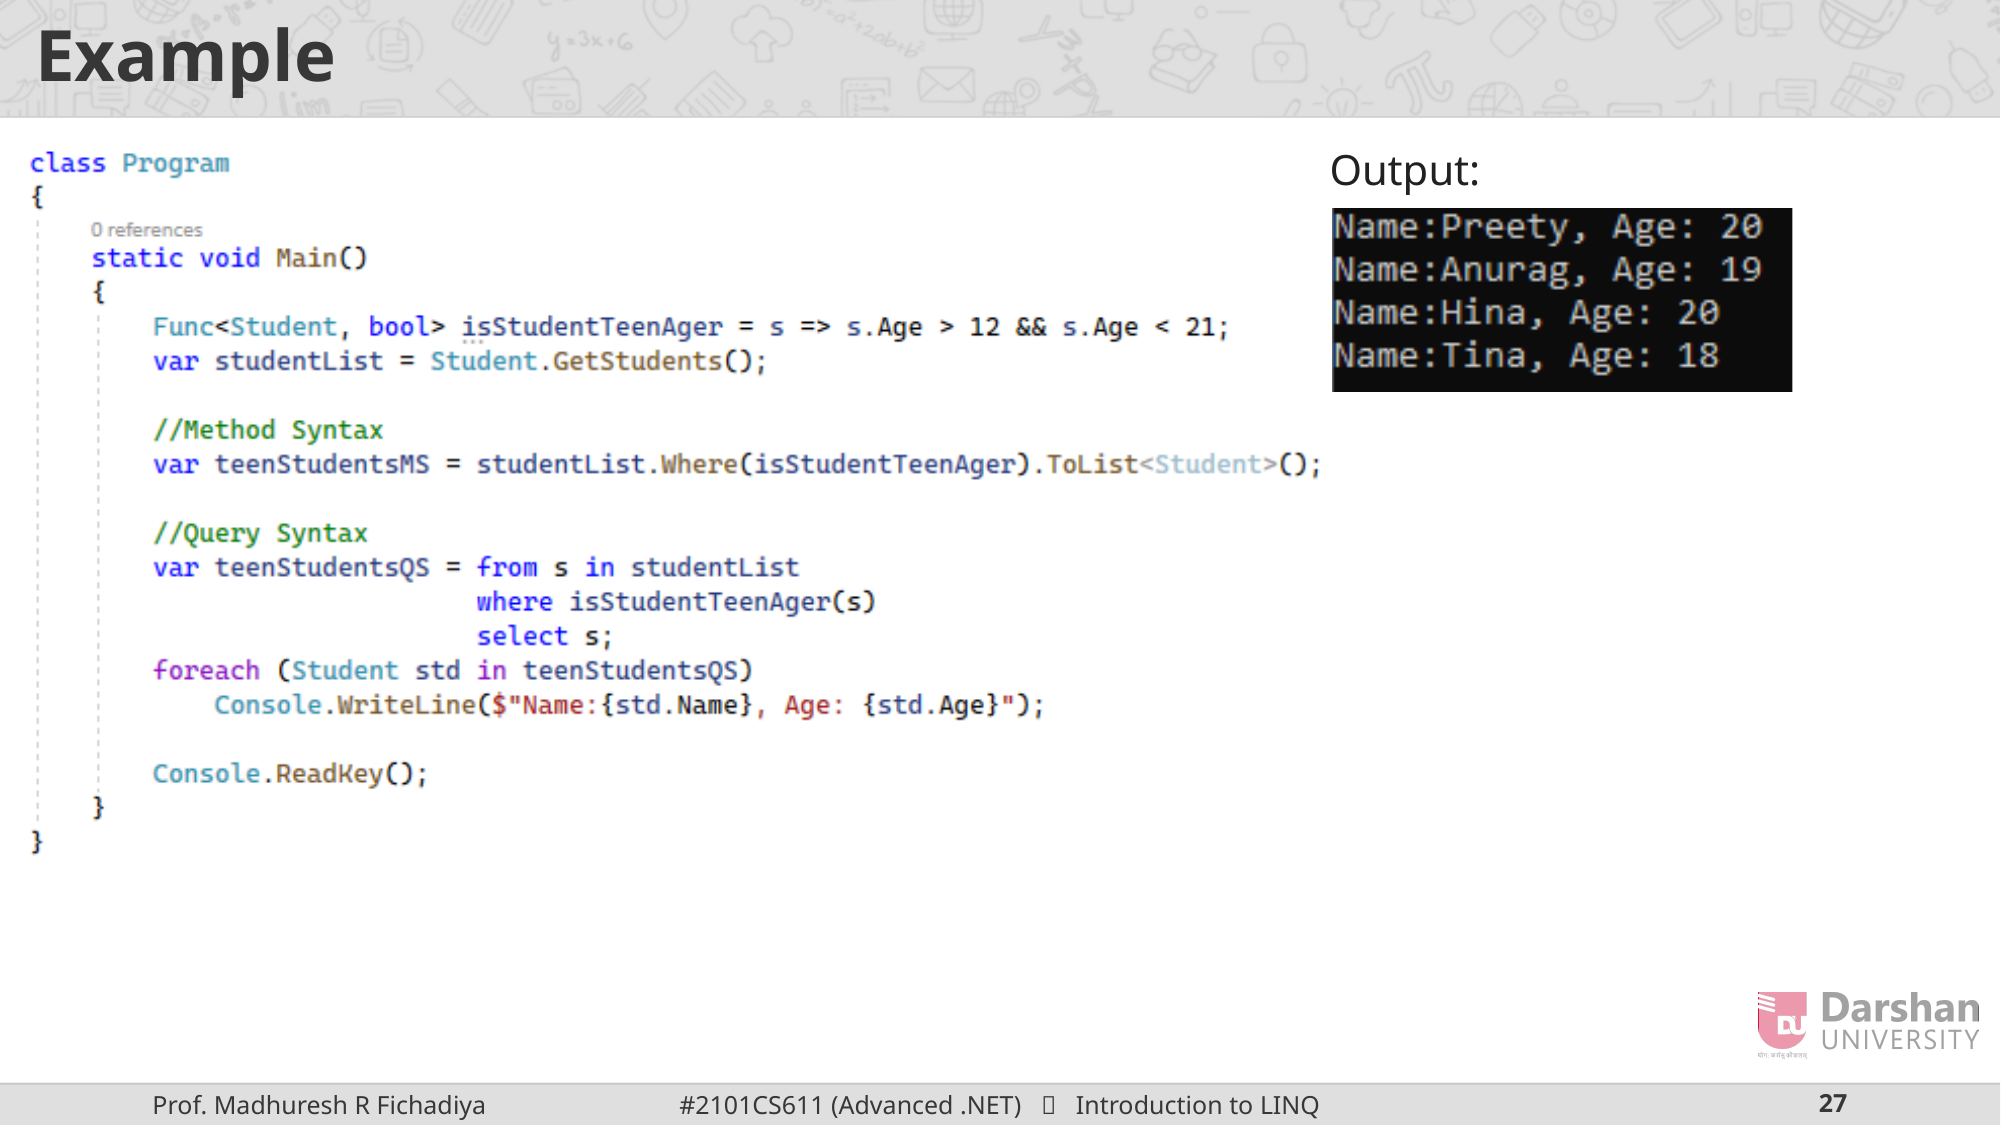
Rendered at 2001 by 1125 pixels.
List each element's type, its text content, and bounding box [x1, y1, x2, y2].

picture [23, 142, 1793, 872]
title Example [0, 0, 2000, 117]
table_cell CE [1758, 992, 1979, 1059]
text_box Output: [1314, 136, 1496, 202]
